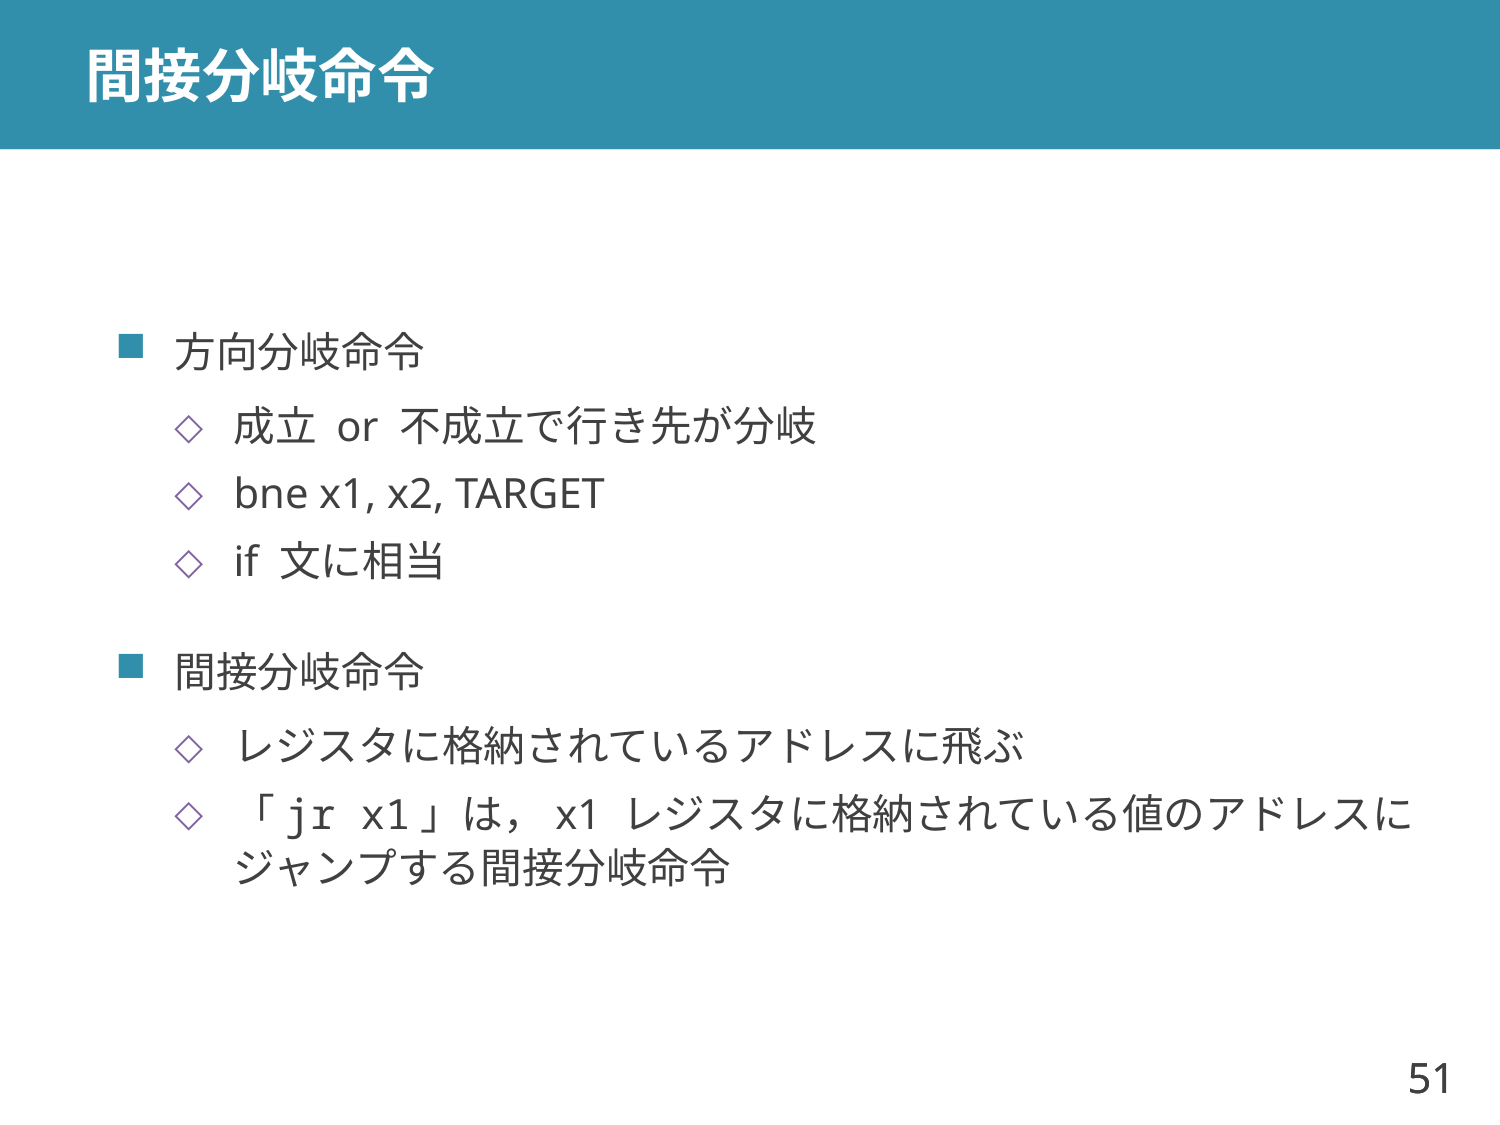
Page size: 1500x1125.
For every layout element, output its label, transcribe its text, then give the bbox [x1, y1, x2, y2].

list 方向分岐命令 成立 or 不成立で行き先が分岐 bne x1, x2, TARGET if 文に相当 間接分岐命令 レジスタに格納されているアドレスに飛ぶ 「jr x1」は，x1 レジスタに格納されている値のアドレスにジャンプする間接分岐命令 [100, 178, 1459, 1036]
title 間接分岐命令 [70, 0, 1500, 150]
